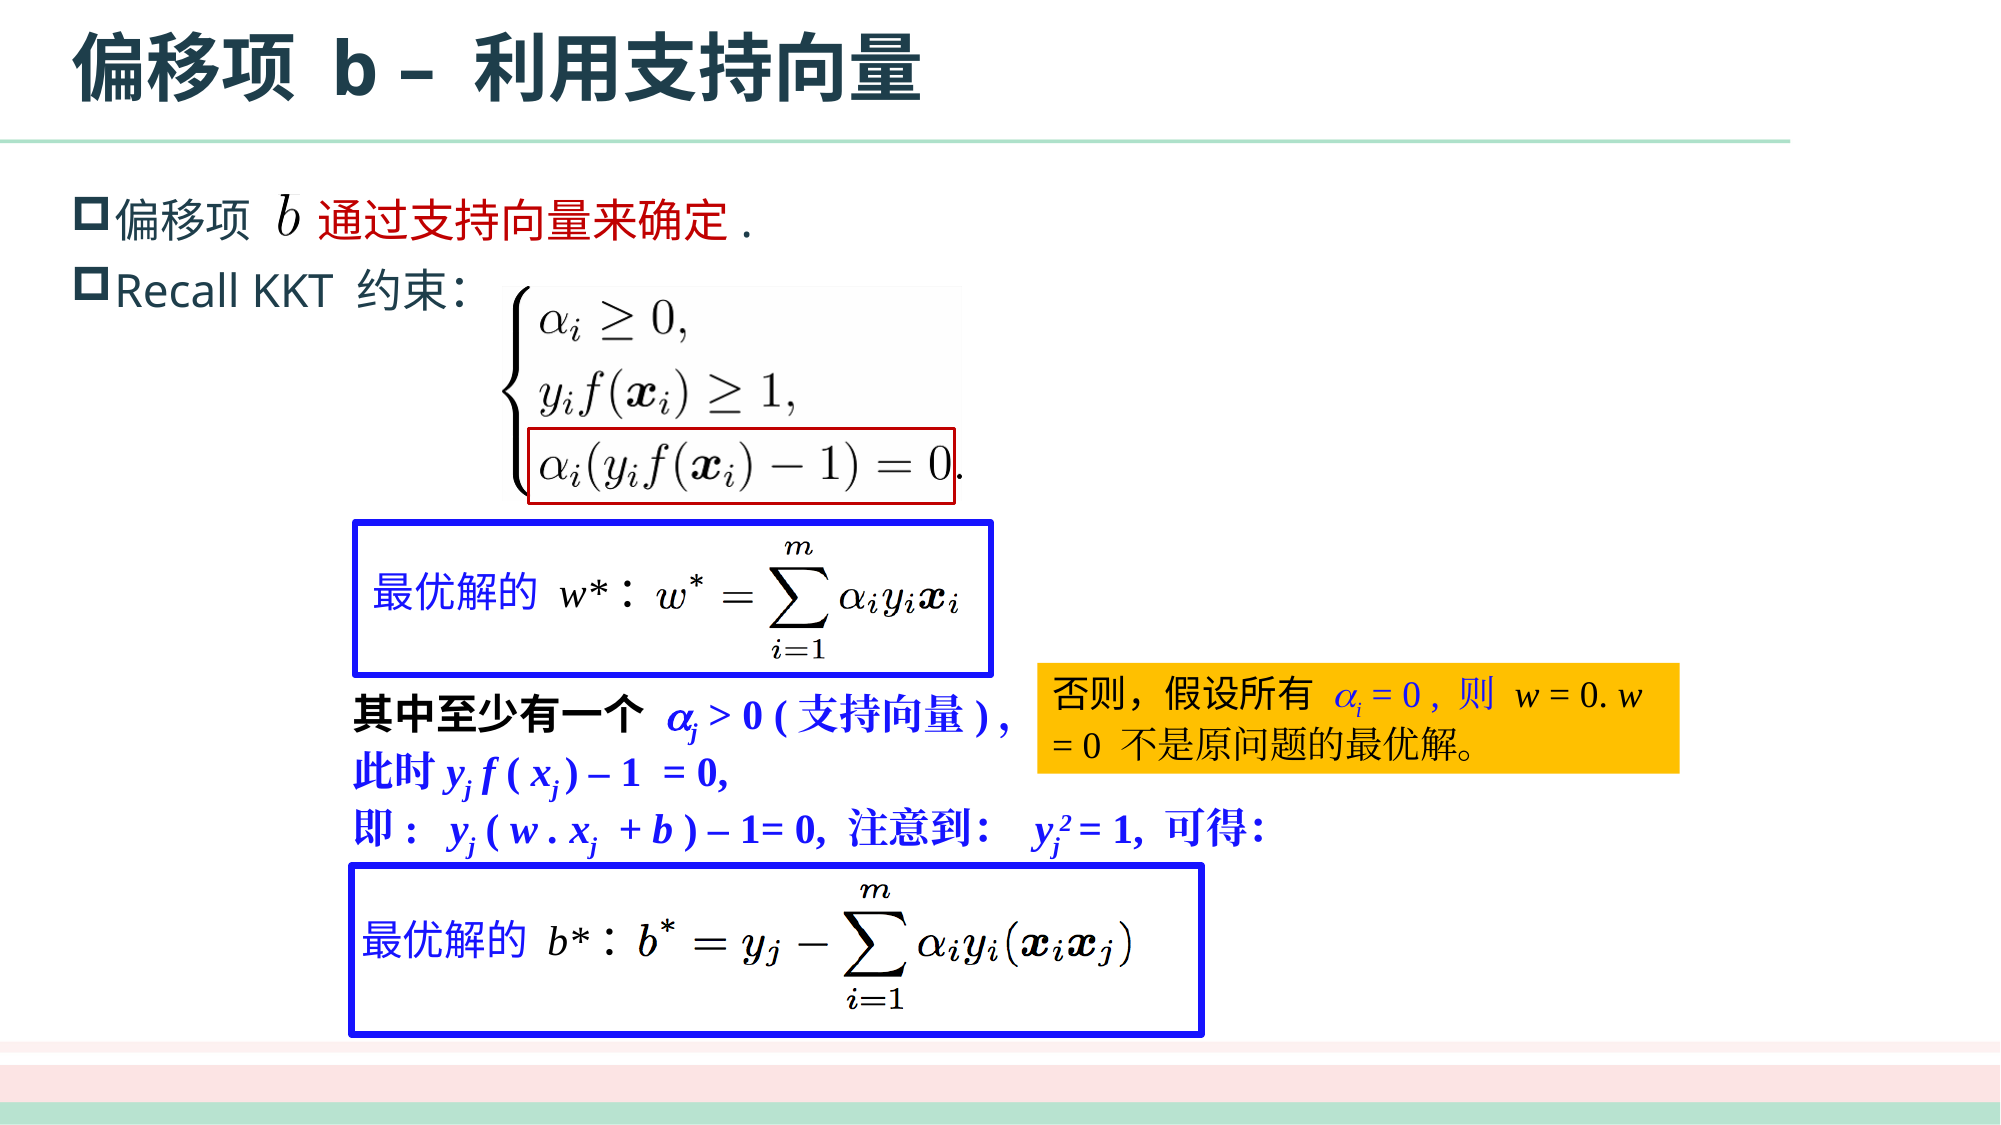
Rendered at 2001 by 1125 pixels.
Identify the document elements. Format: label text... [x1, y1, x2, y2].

title 偏移项 b – 利用支持向量 [56, 7, 1782, 135]
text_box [351, 865, 1202, 1035]
text_box 否则，假设所有 ai = 0 , 则 w = 0. w = 0 不是原问题的最优解。 [1037, 662, 1680, 774]
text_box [500, 282, 964, 504]
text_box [354, 522, 991, 675]
picture [0, 0, 2001, 1125]
list 偏移项 ：通过支持向量来确定. Recall KKT 约束： [56, 190, 1942, 999]
text_box 其中至少有一个 aj > 0 (支持向量)， 此时yj f ( xj ) – 1 = 0, 即: yj ( w . xj + b ) – 1= 0, 注意到： yj2 = 1, 可得： [338, 680, 1440, 867]
